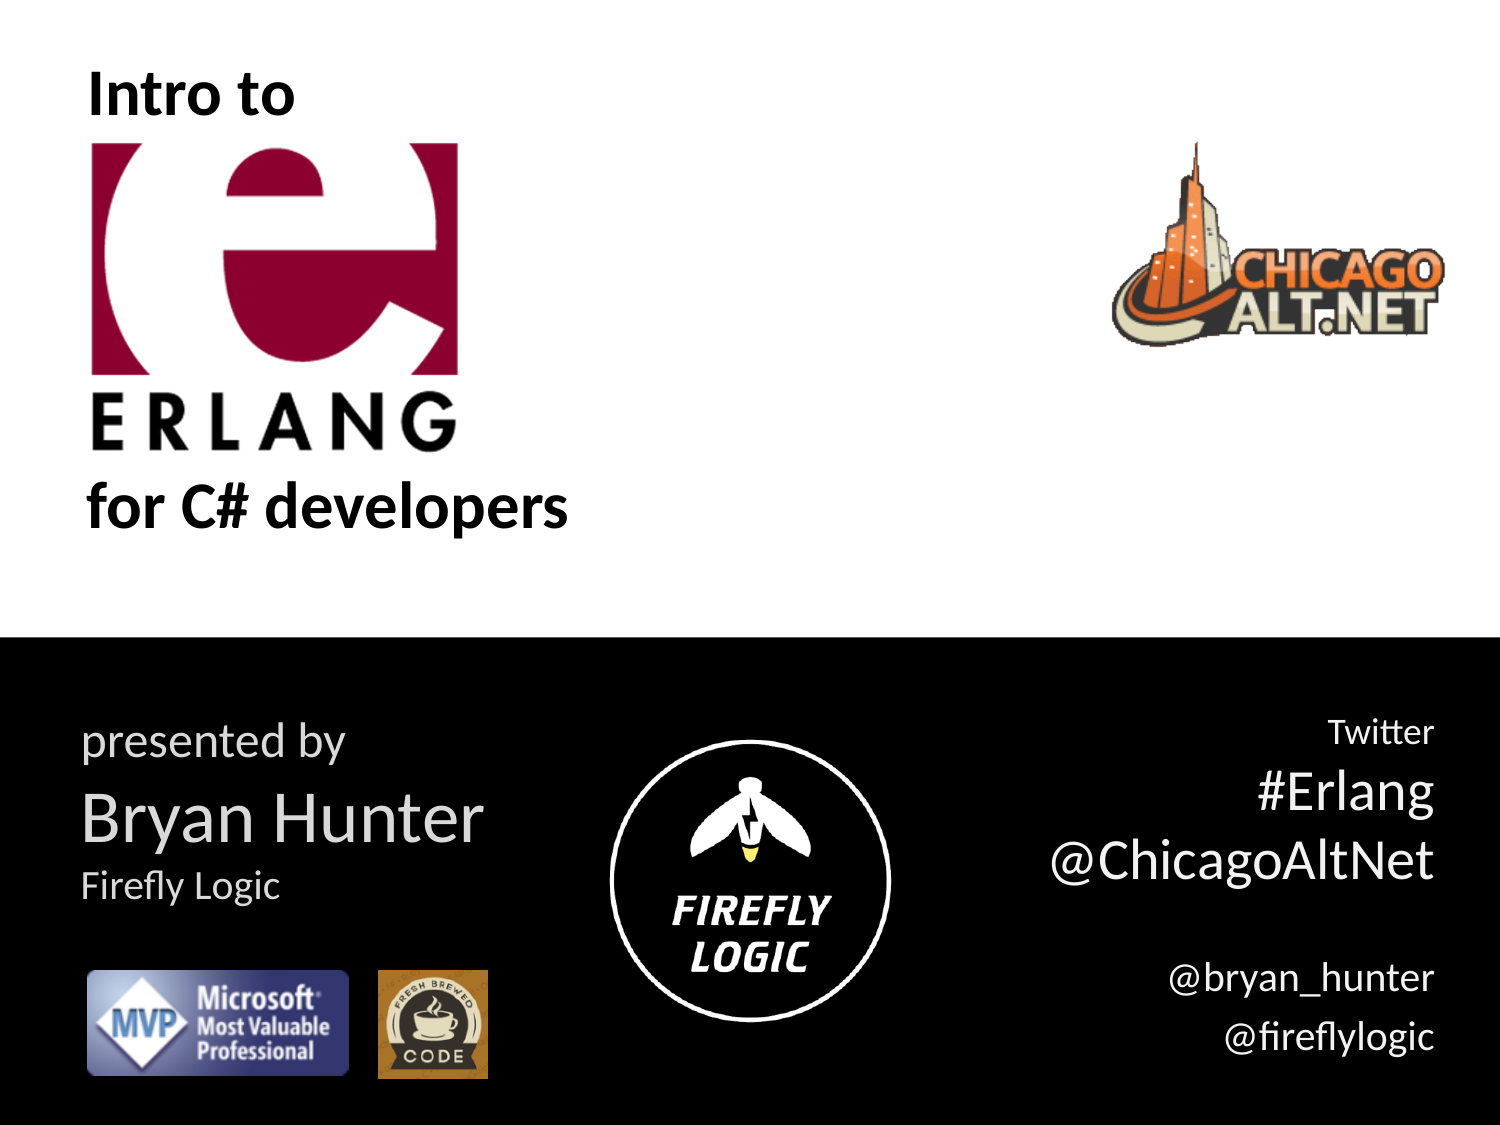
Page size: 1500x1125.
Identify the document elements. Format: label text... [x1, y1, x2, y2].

picture [378, 970, 488, 1080]
text_box Twitter #Erlang @ChicagoAltNet @bryan_hunter @fireflylogic [900, 699, 1450, 1062]
picture [87, 970, 349, 1077]
picture [90, 140, 459, 454]
text_box [0, 635, 1500, 1125]
picture [607, 737, 893, 1024]
text_box presented by Bryan Hunter Firefly Logic [65, 699, 563, 946]
text_box Intro to [72, 41, 312, 137]
picture [1109, 137, 1451, 349]
text_box for C# developers [71, 454, 585, 549]
